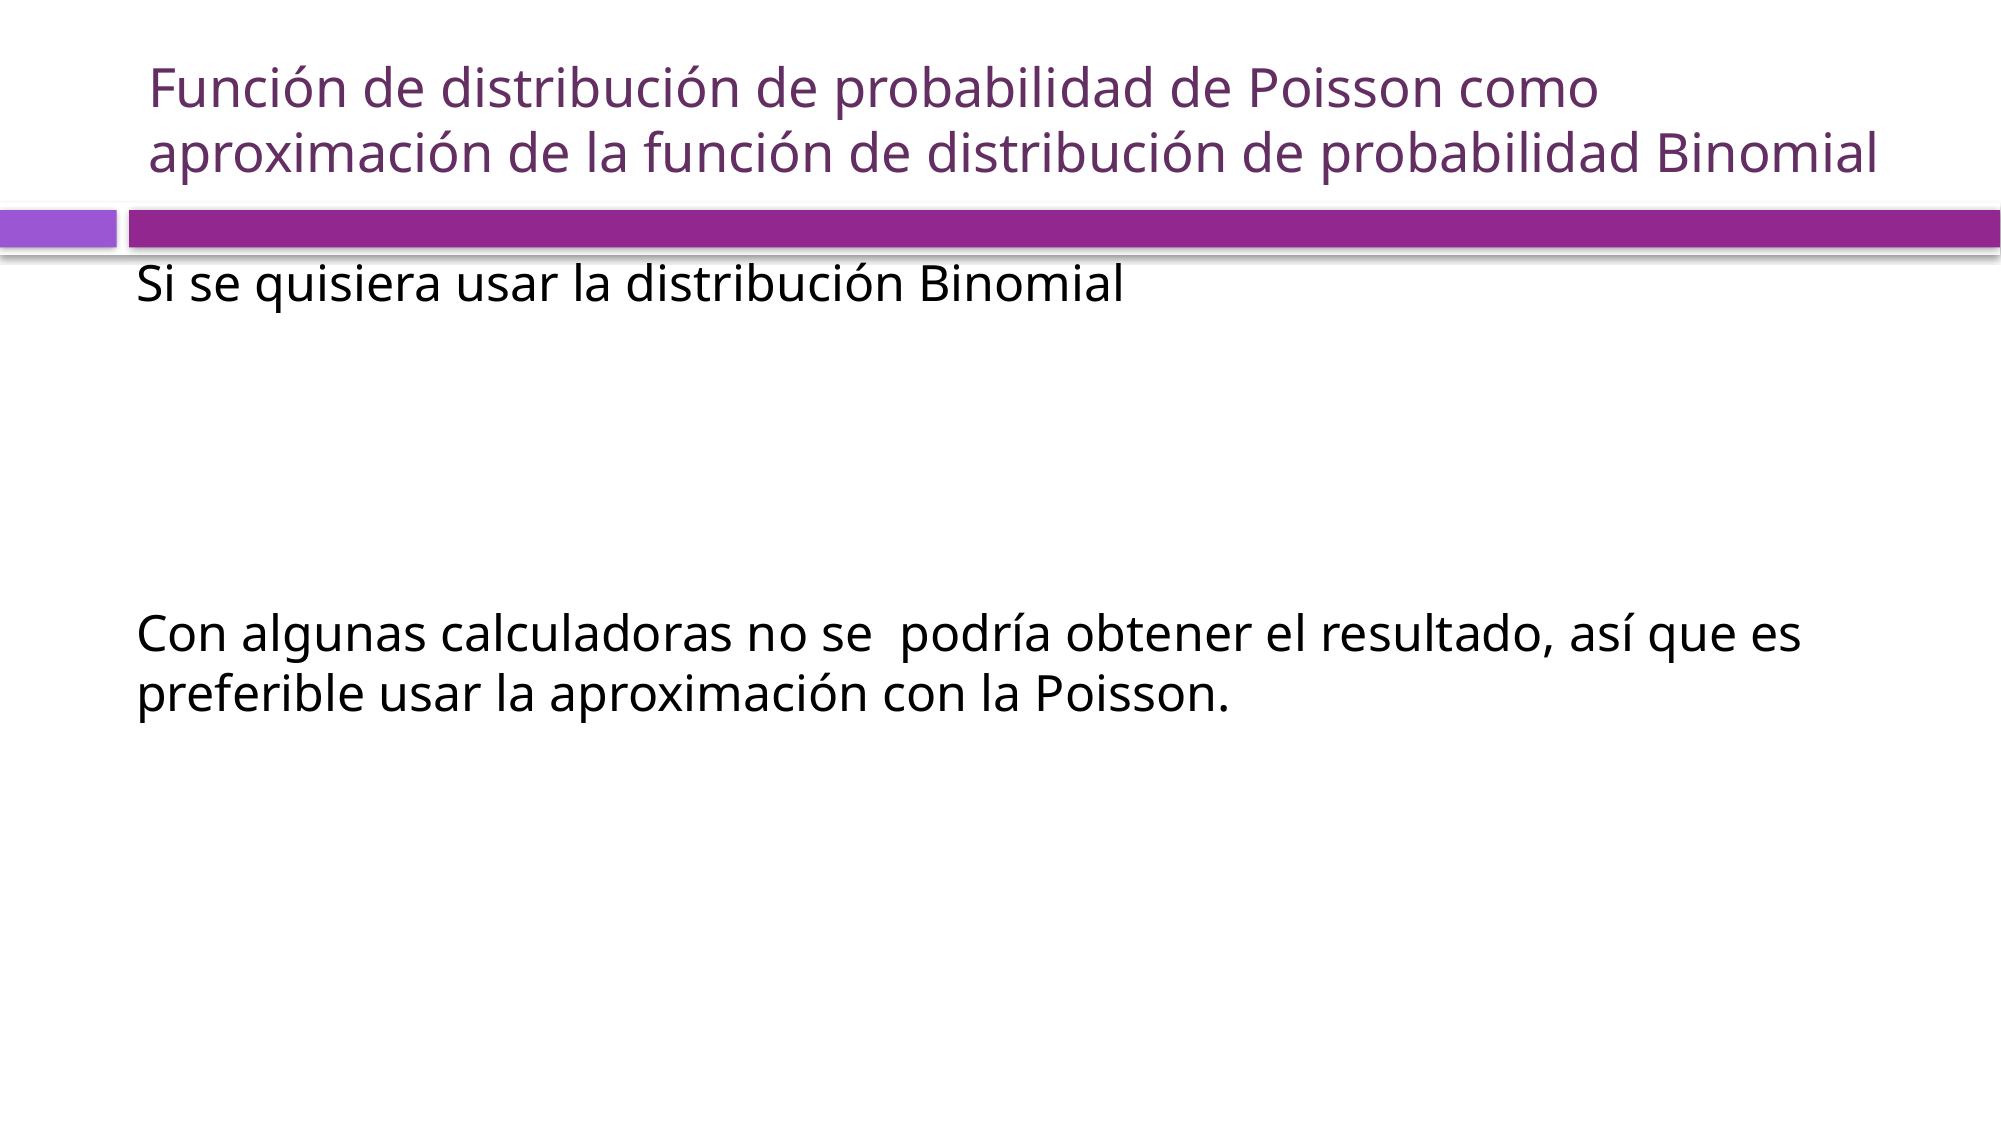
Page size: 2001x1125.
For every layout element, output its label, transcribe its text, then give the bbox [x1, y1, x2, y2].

title Función de distribución de probabilidad de Poisson como aproximación de la función de distribución de probabilidad Binomial [133, 37, 1917, 200]
